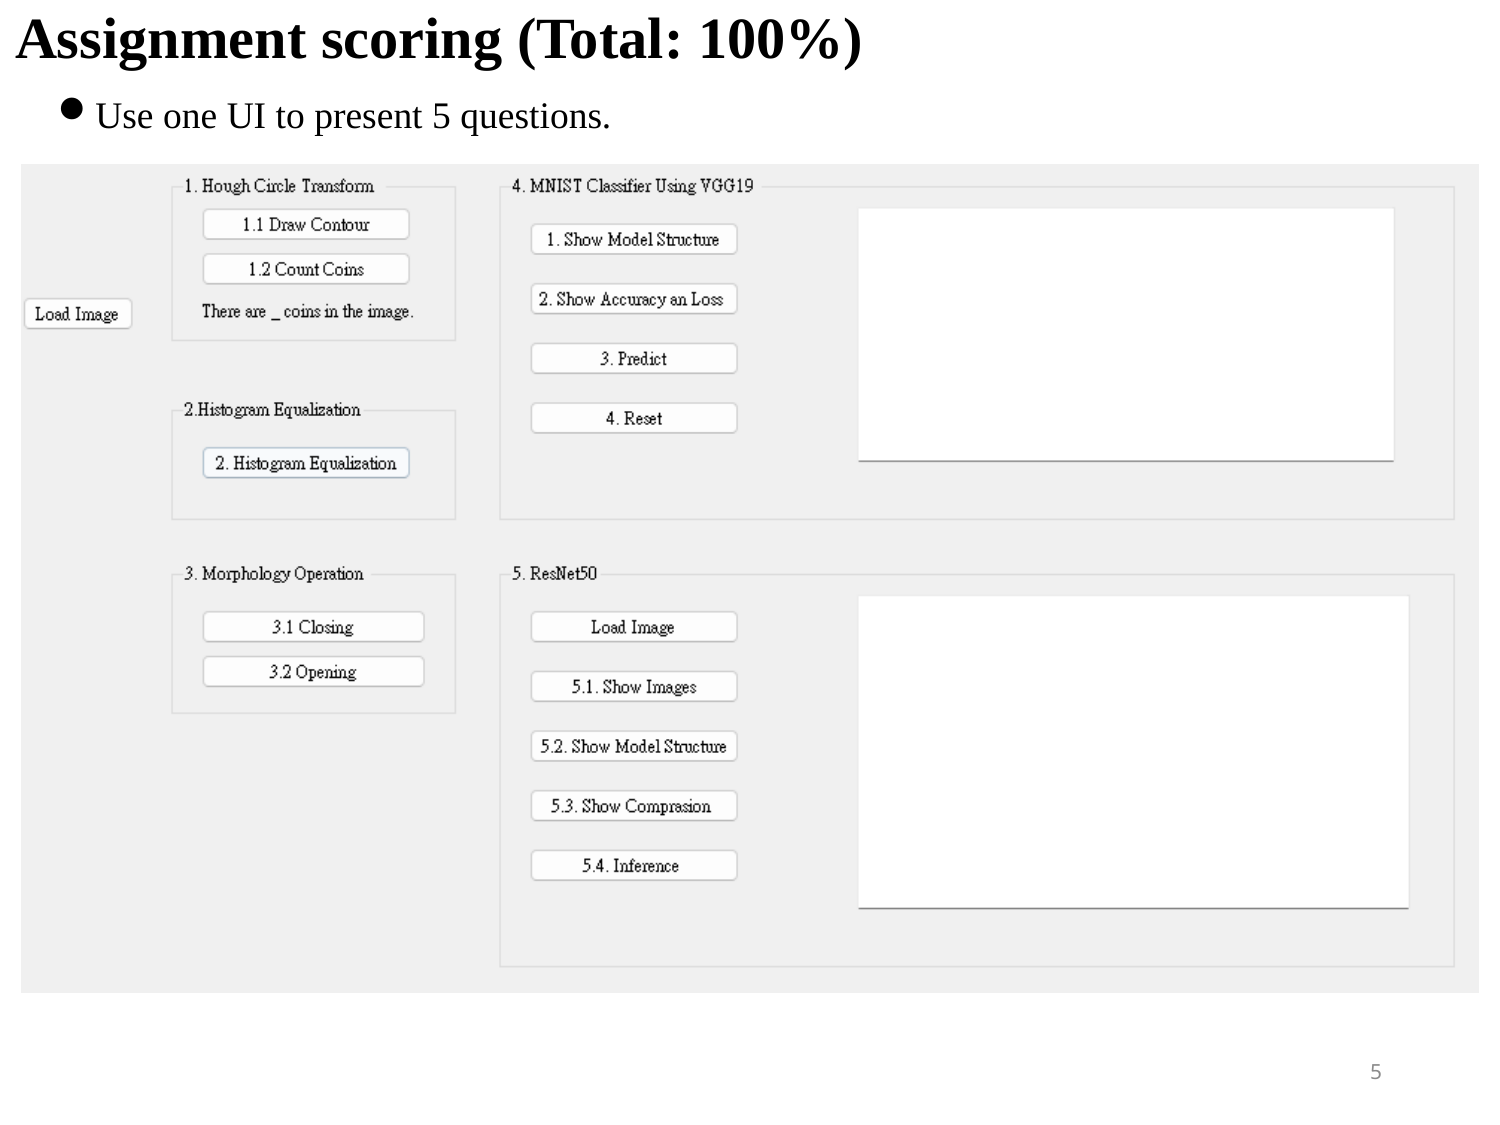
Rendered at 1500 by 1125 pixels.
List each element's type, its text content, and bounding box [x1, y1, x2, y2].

picture [21, 164, 1479, 993]
title Assignment scoring (Total: 100%) [0, 0, 1294, 80]
list Use one UI to present 5 questions. [42, 83, 1481, 1103]
slide_number 5 [1059, 1042, 1397, 1103]
